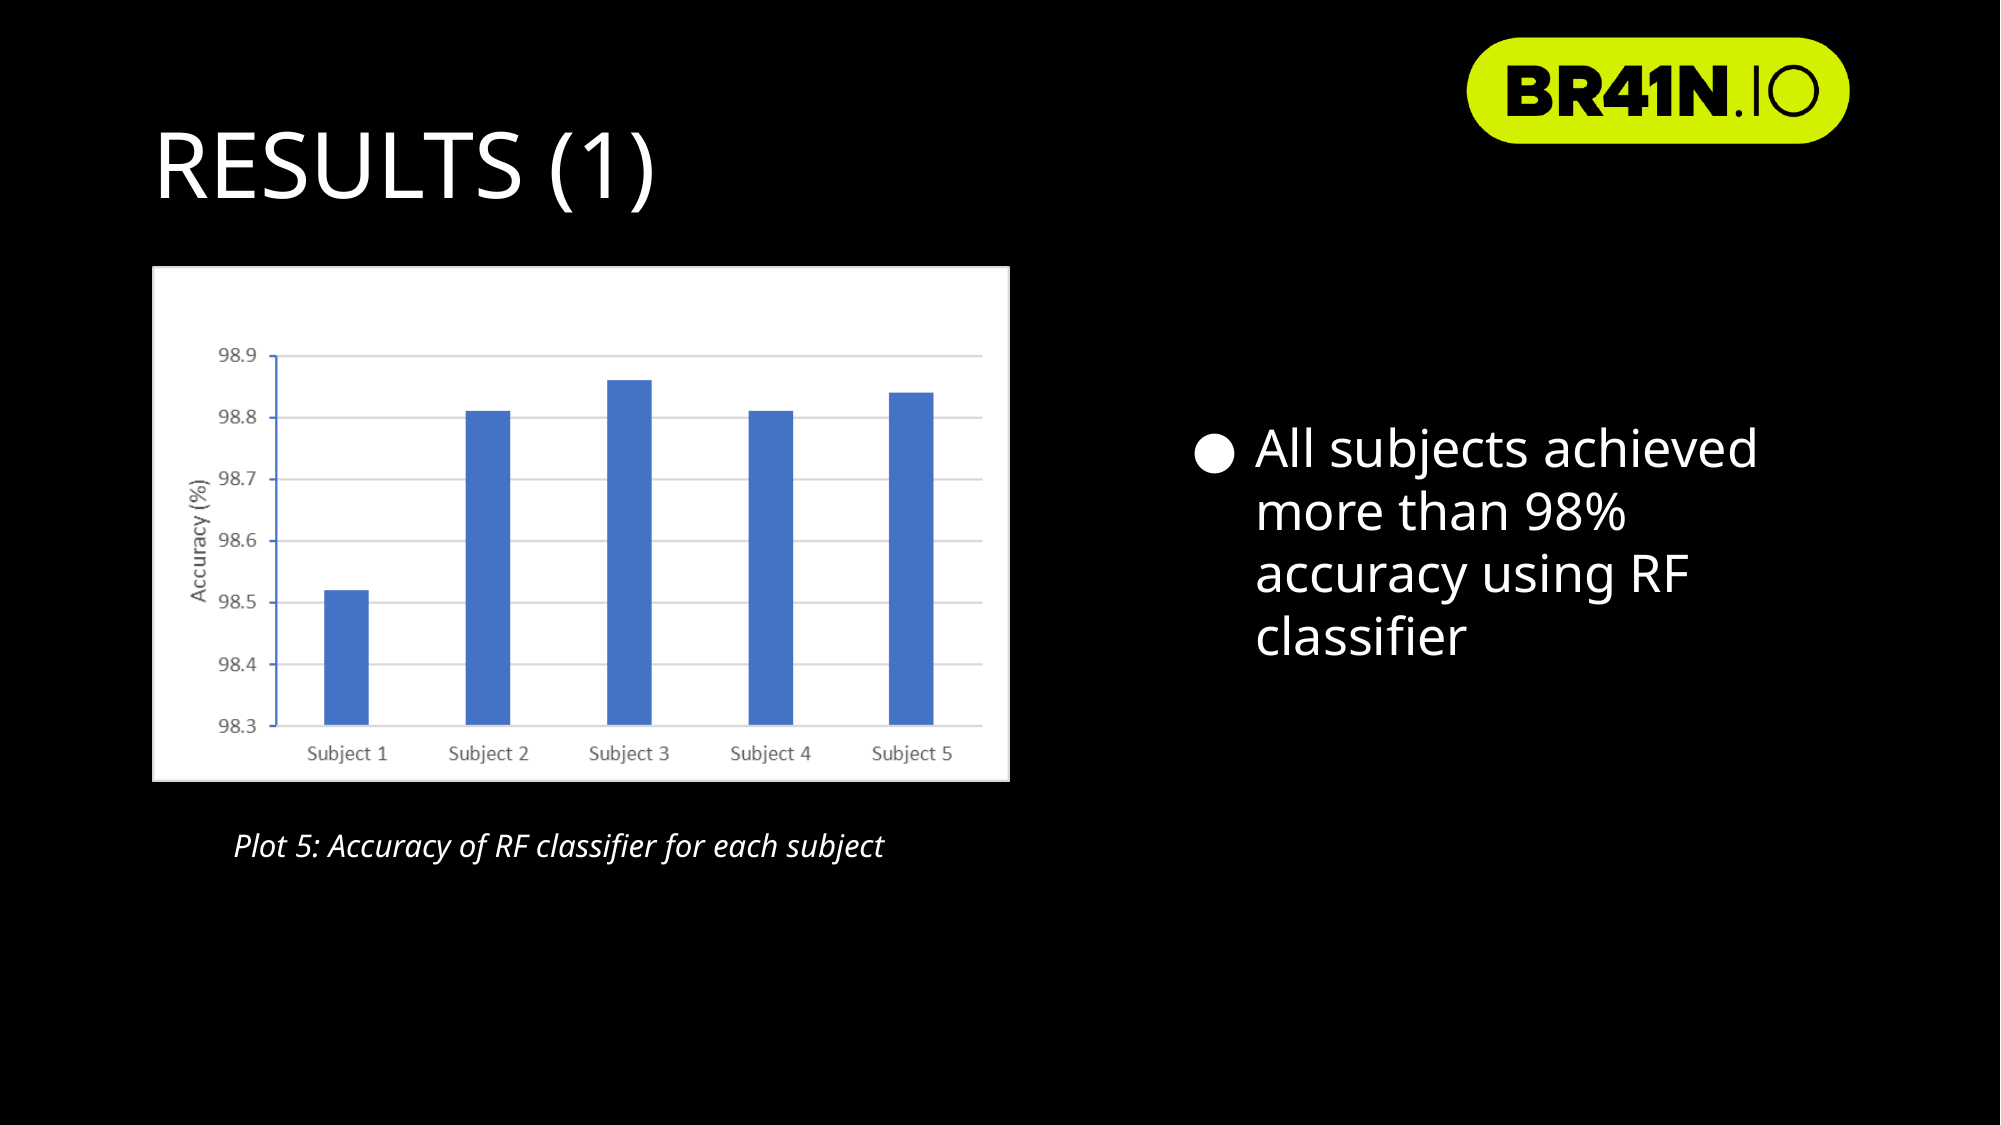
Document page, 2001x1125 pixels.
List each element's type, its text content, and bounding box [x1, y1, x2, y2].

list [137, 230, 1863, 1014]
picture [151, 266, 1010, 783]
text_box All subjects achieved more than 98% accuracy using RF classifier [1165, 400, 1850, 672]
text_box Plot 5: Accuracy of RF classifier for each subject [218, 810, 988, 877]
picture [1465, 37, 1850, 144]
title RESULTS (1) [137, 59, 1863, 230]
